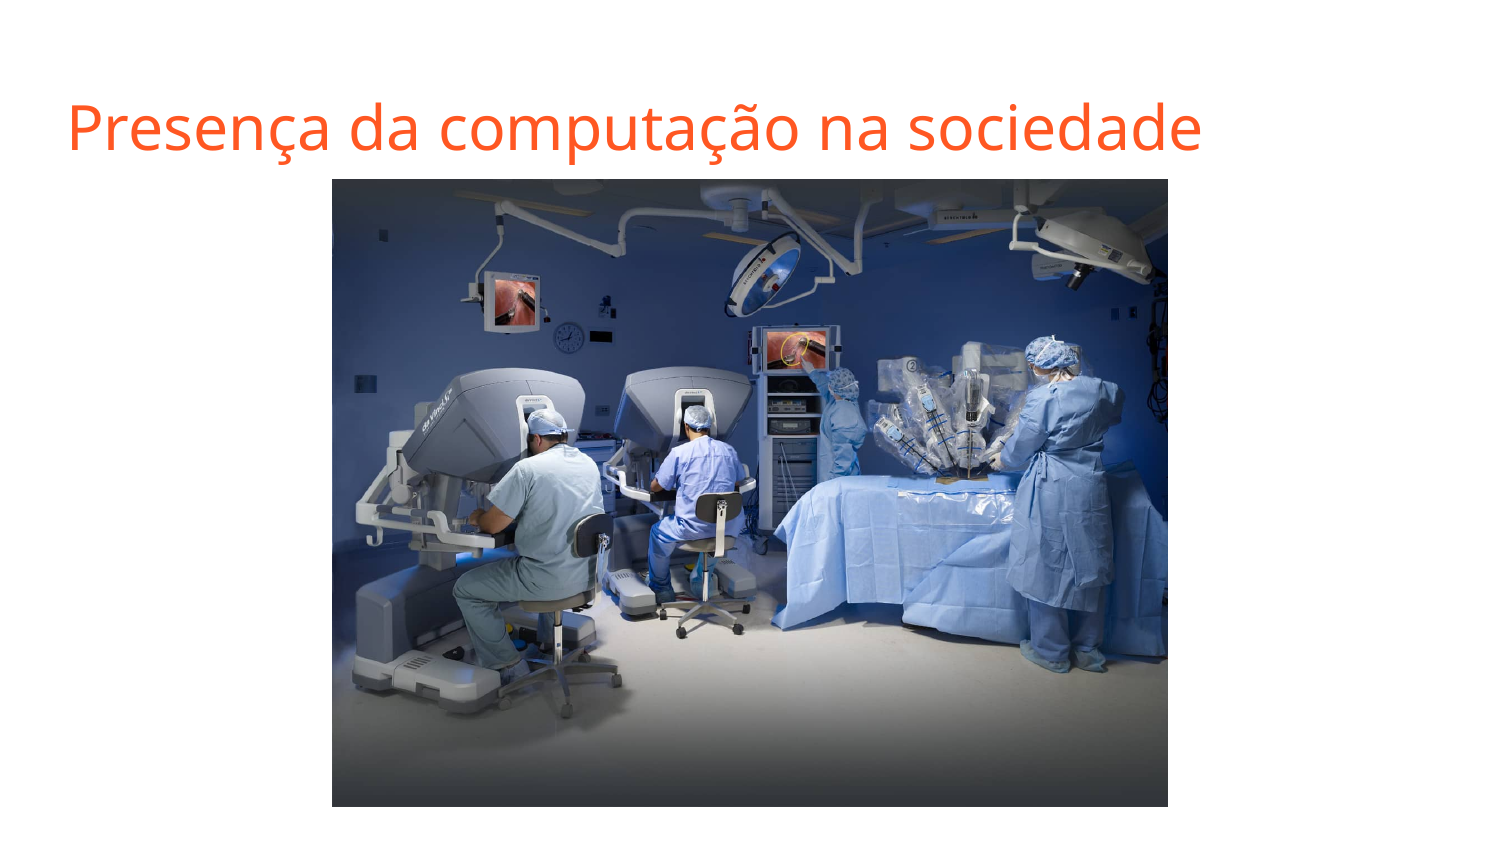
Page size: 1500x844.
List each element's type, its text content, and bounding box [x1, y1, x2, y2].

title Presença da computação na sociedade [51, 72, 1449, 167]
picture [332, 179, 1168, 807]
